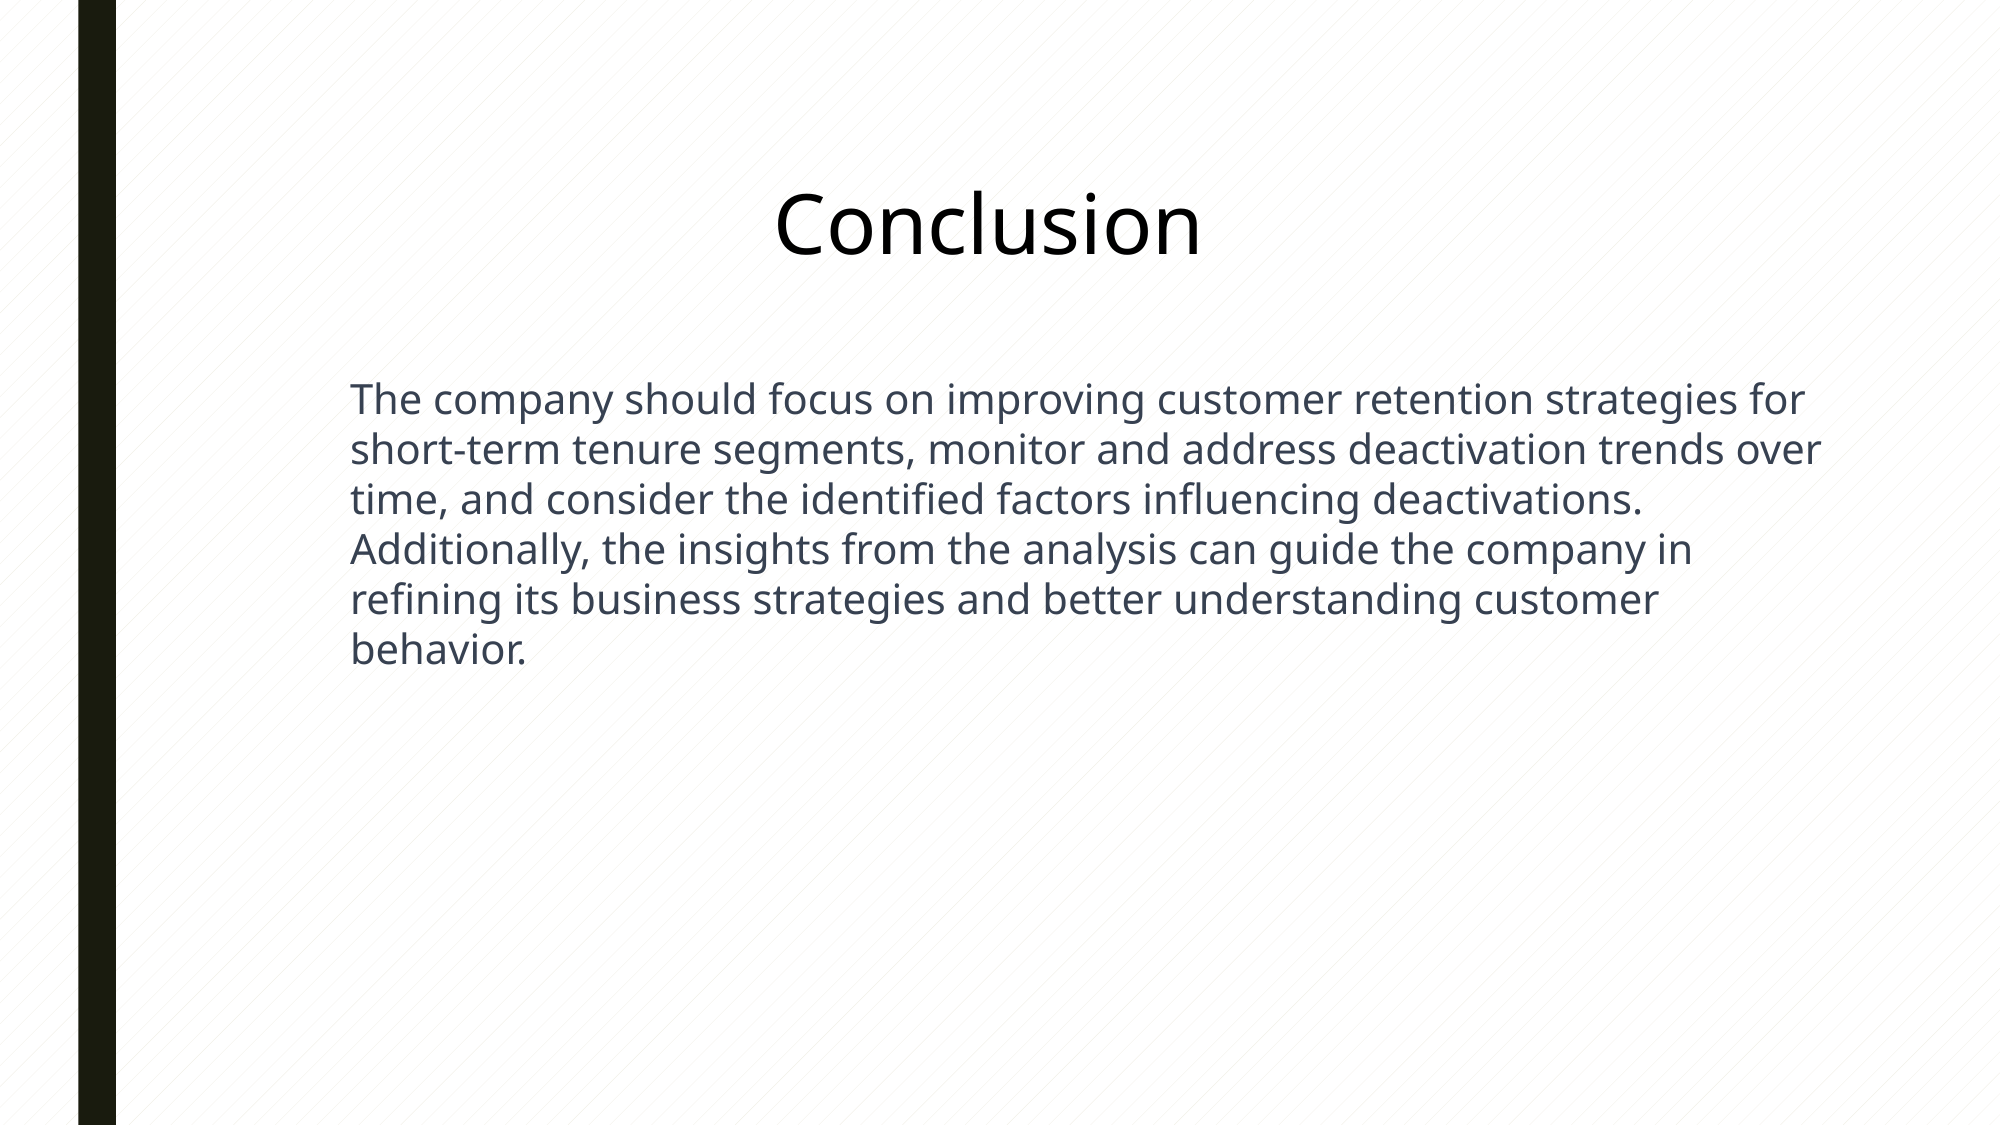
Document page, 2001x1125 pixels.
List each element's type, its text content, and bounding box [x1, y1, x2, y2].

text_box Conclusion [200, 163, 1800, 279]
text_box The company should focus on improving customer retention strategies for short-term tenure segments, monitor and address deactivation trends over time, and consider the identified factors influencing deactivations. Additionally, the insights from the analysis can guide the company in refining its business strategies and better understanding customer behavior. [335, 365, 1840, 681]
